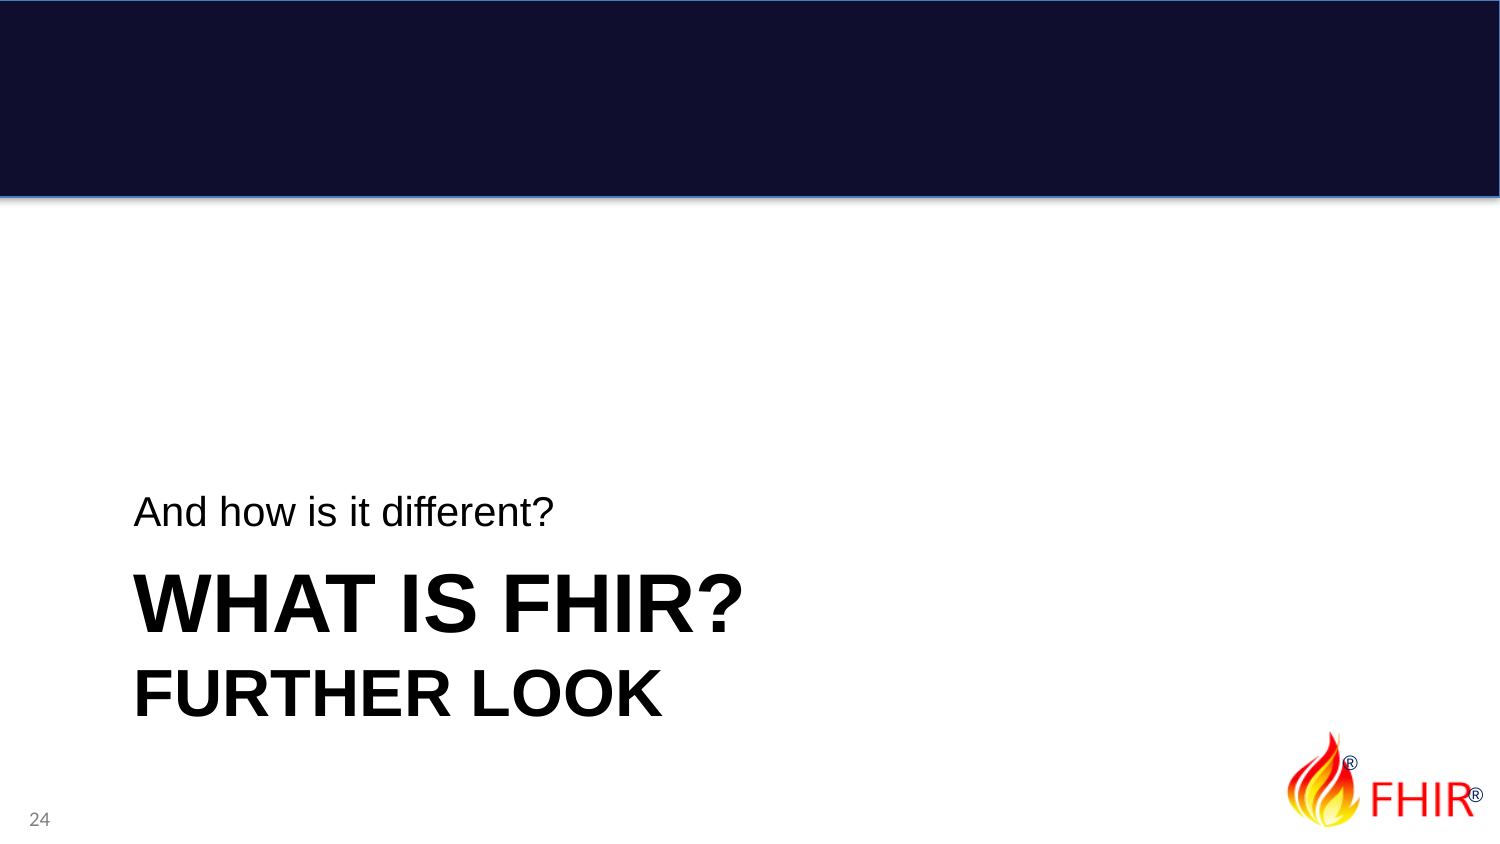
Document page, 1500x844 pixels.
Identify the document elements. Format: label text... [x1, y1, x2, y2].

title What is FHIR? Further look [118, 543, 1394, 710]
list And how is it different? [118, 357, 1394, 543]
picture [1279, 726, 1481, 833]
